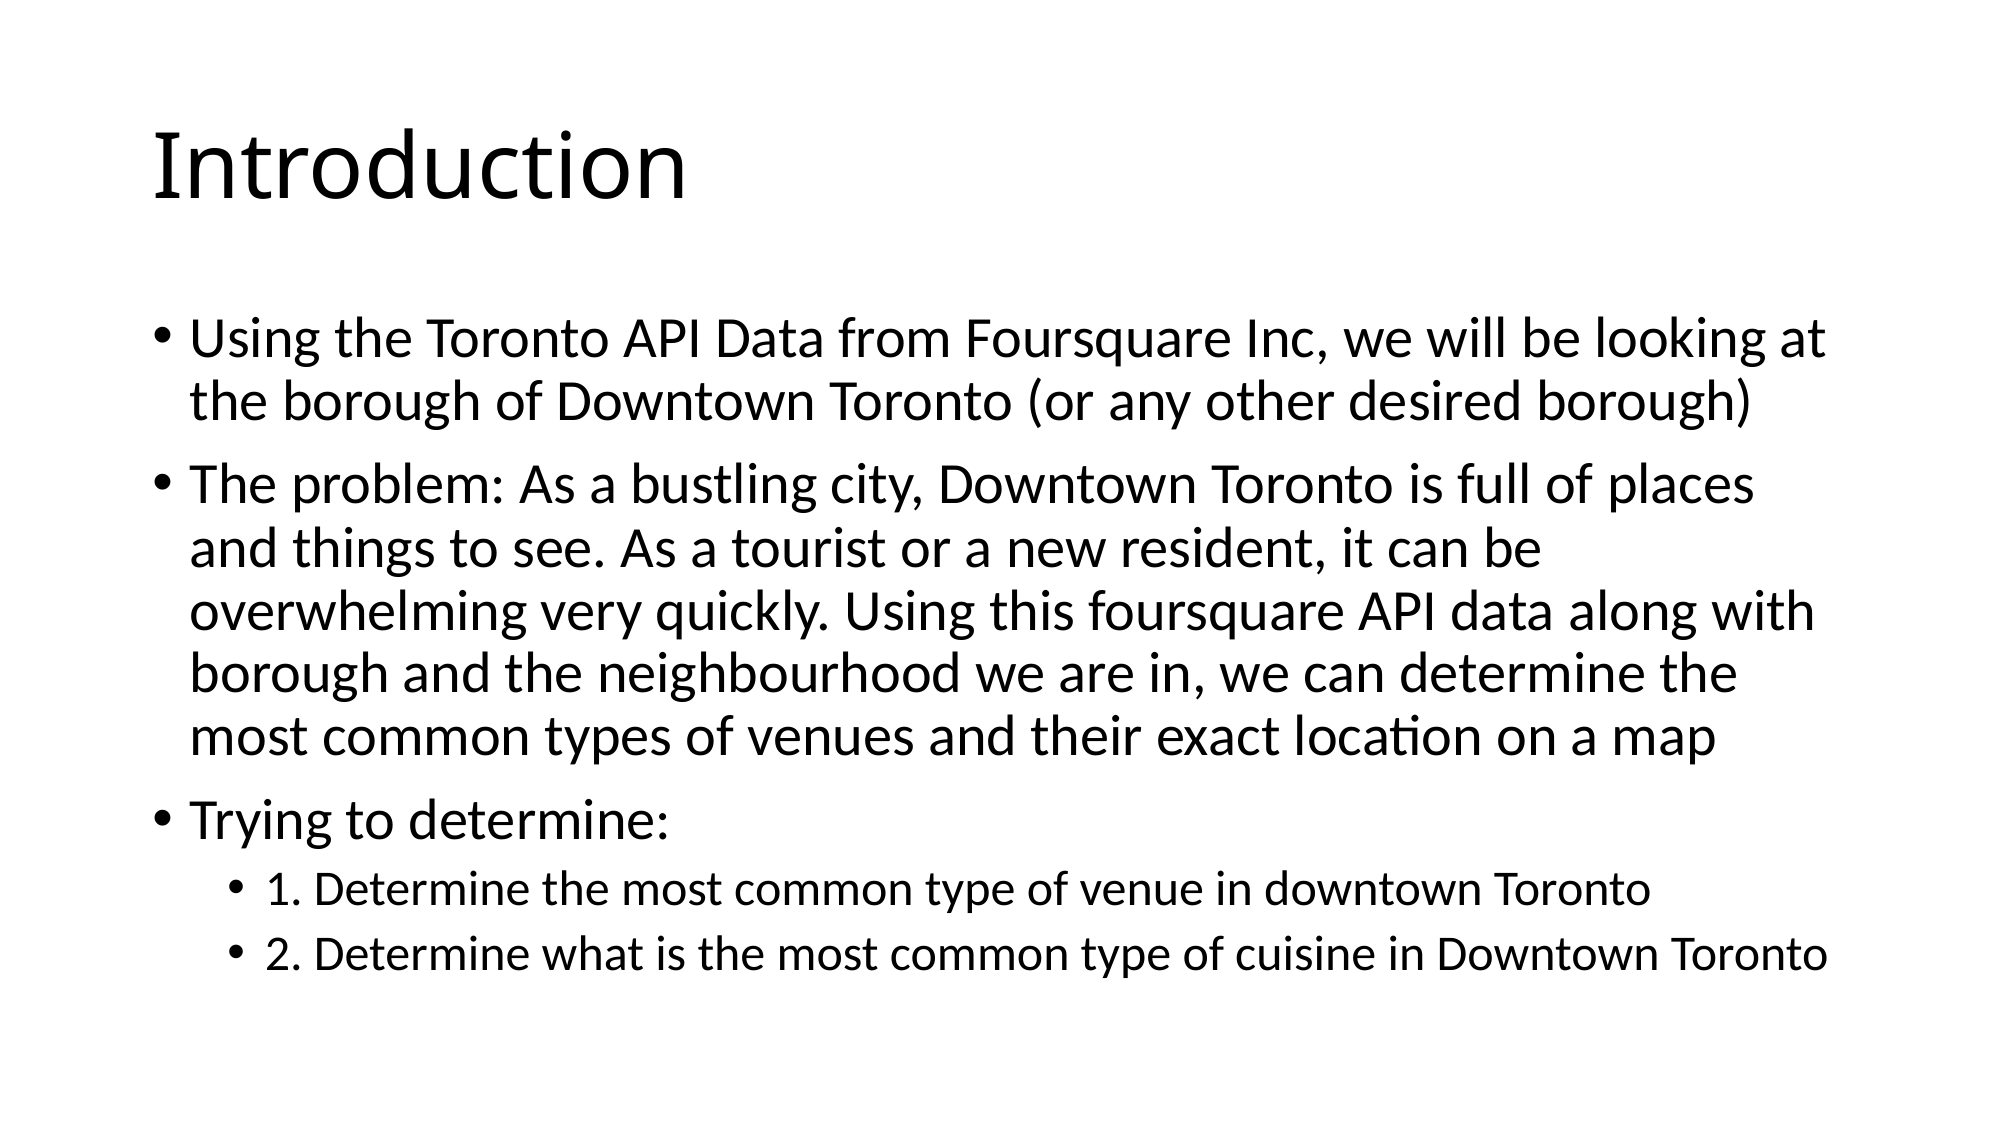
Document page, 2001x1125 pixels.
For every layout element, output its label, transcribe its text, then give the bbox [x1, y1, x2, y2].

list Using the Toronto API Data from Foursquare Inc, we will be looking at the borough of Downtown Toronto (or any other desired borough) The problem: As a bustling city, Downtown Toronto is full of places and things to see. As a tourist or a new resident, it can be overwhelming very quickly. Using this foursquare API data along with borough and the neighbourhood we are in, we can determine the most common types of venues and their exact location on a map Trying to determine: 1. Determine the most common type of venue in downtown Toronto 2. Determine what is the most common type of cuisine in Downtown Toronto [137, 299, 1863, 1014]
title Introduction [137, 59, 1863, 278]
